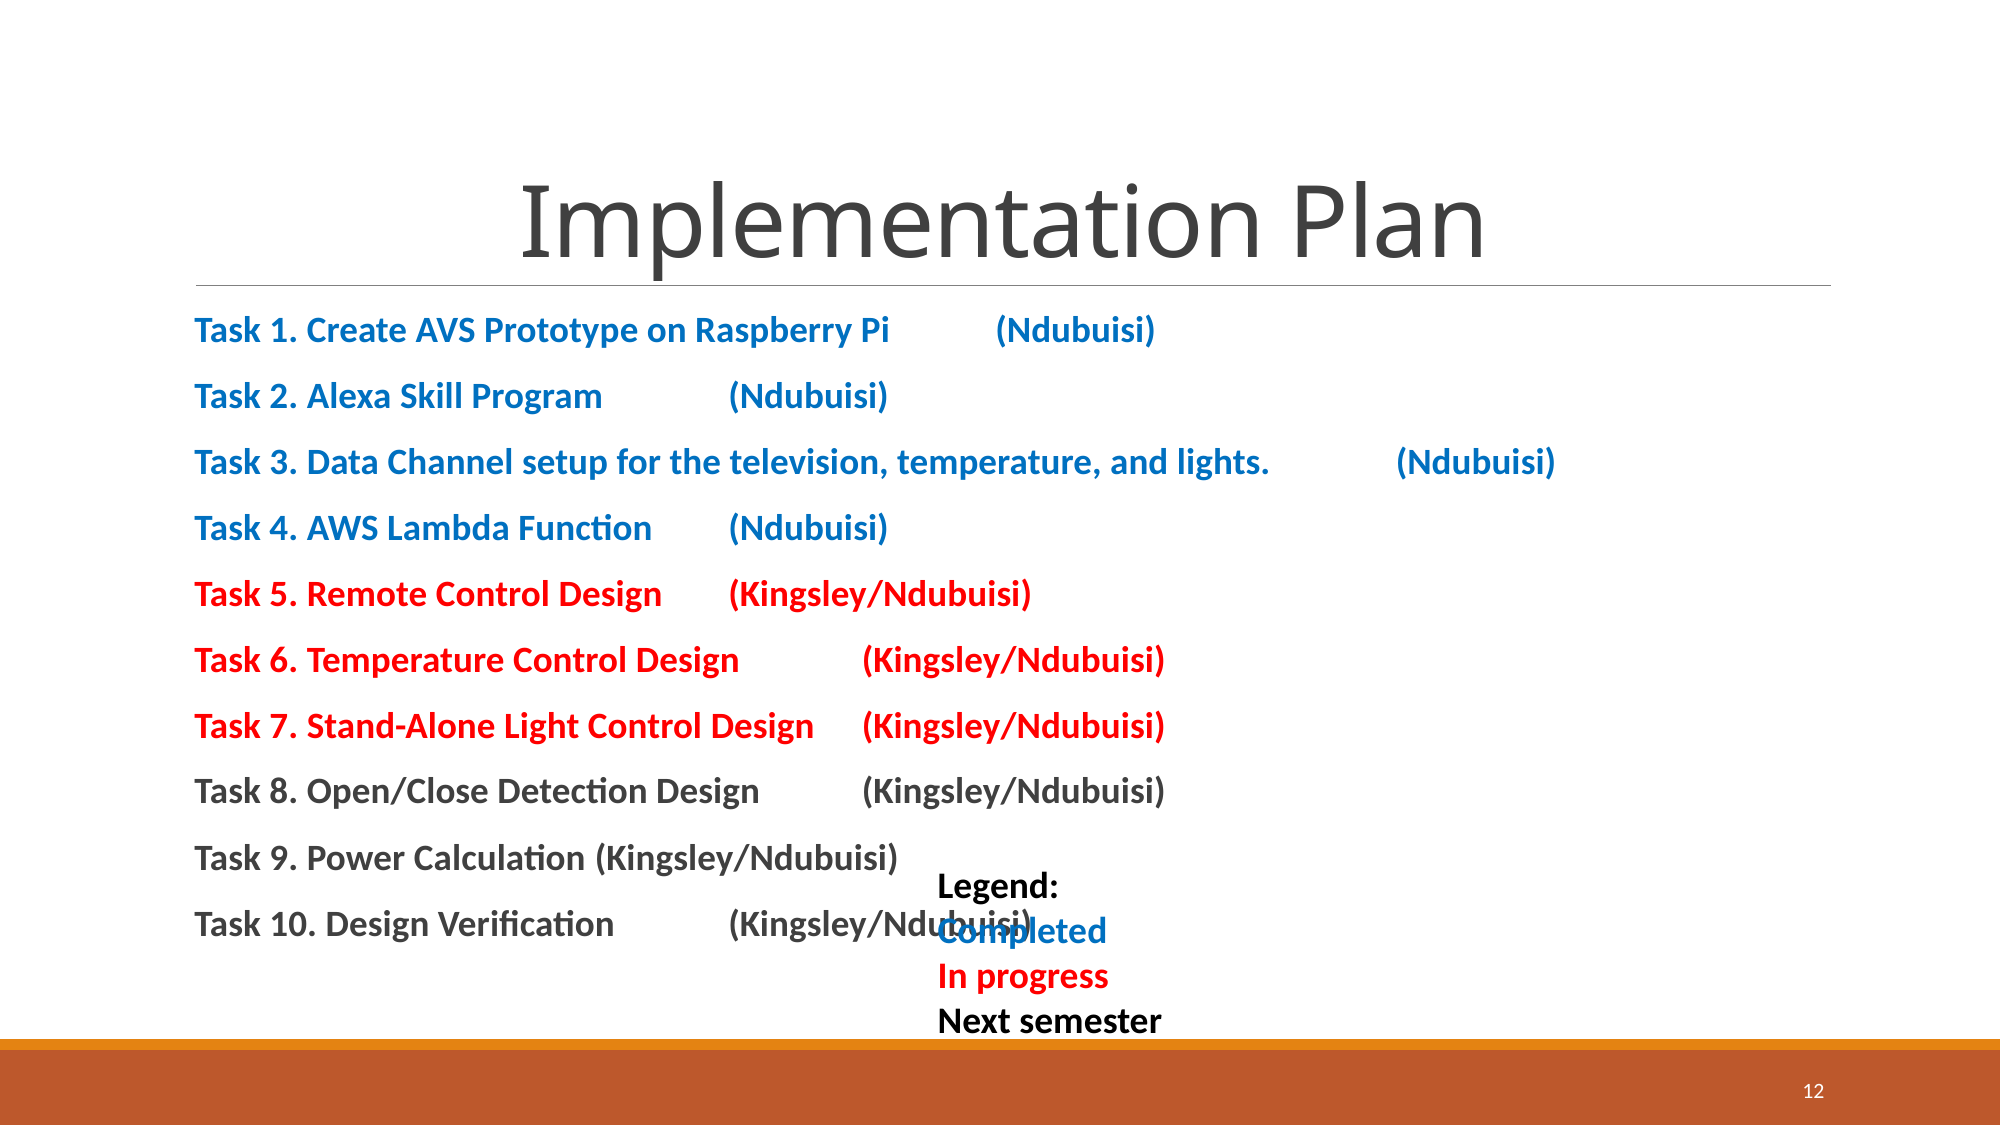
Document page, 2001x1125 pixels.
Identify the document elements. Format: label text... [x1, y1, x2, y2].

title Implementation Plan [180, 47, 1830, 285]
list Task 1. Create AVS Prototype on Raspberry Pi (Ndubuisi) Task 2. Alexa Skill Program (Ndubuisi) Task 3. Data Channel setup for the television, temperature, and lights. (Ndubuisi) Task 4. AWS Lambda Function (Ndubuisi) Task 5. Remote Control Design (Kingsley/Ndubuisi) Task 6. Temperature Control Design (Kingsley/Ndubuisi) Task 7. Stand-Alone Light Control Design (Kingsley/Ndubuisi) Task 8. Open/Close Detection Design (Kingsley/Ndubuisi) Task 9. Power Calculation (Kingsley/Ndubuisi) Task 10. Design Verification (Kingsley/Ndubuisi) [180, 302, 1830, 963]
text_box Legend: Completed In progress Next semester [923, 853, 1394, 1049]
slide_number 12 [1624, 1059, 1840, 1120]
